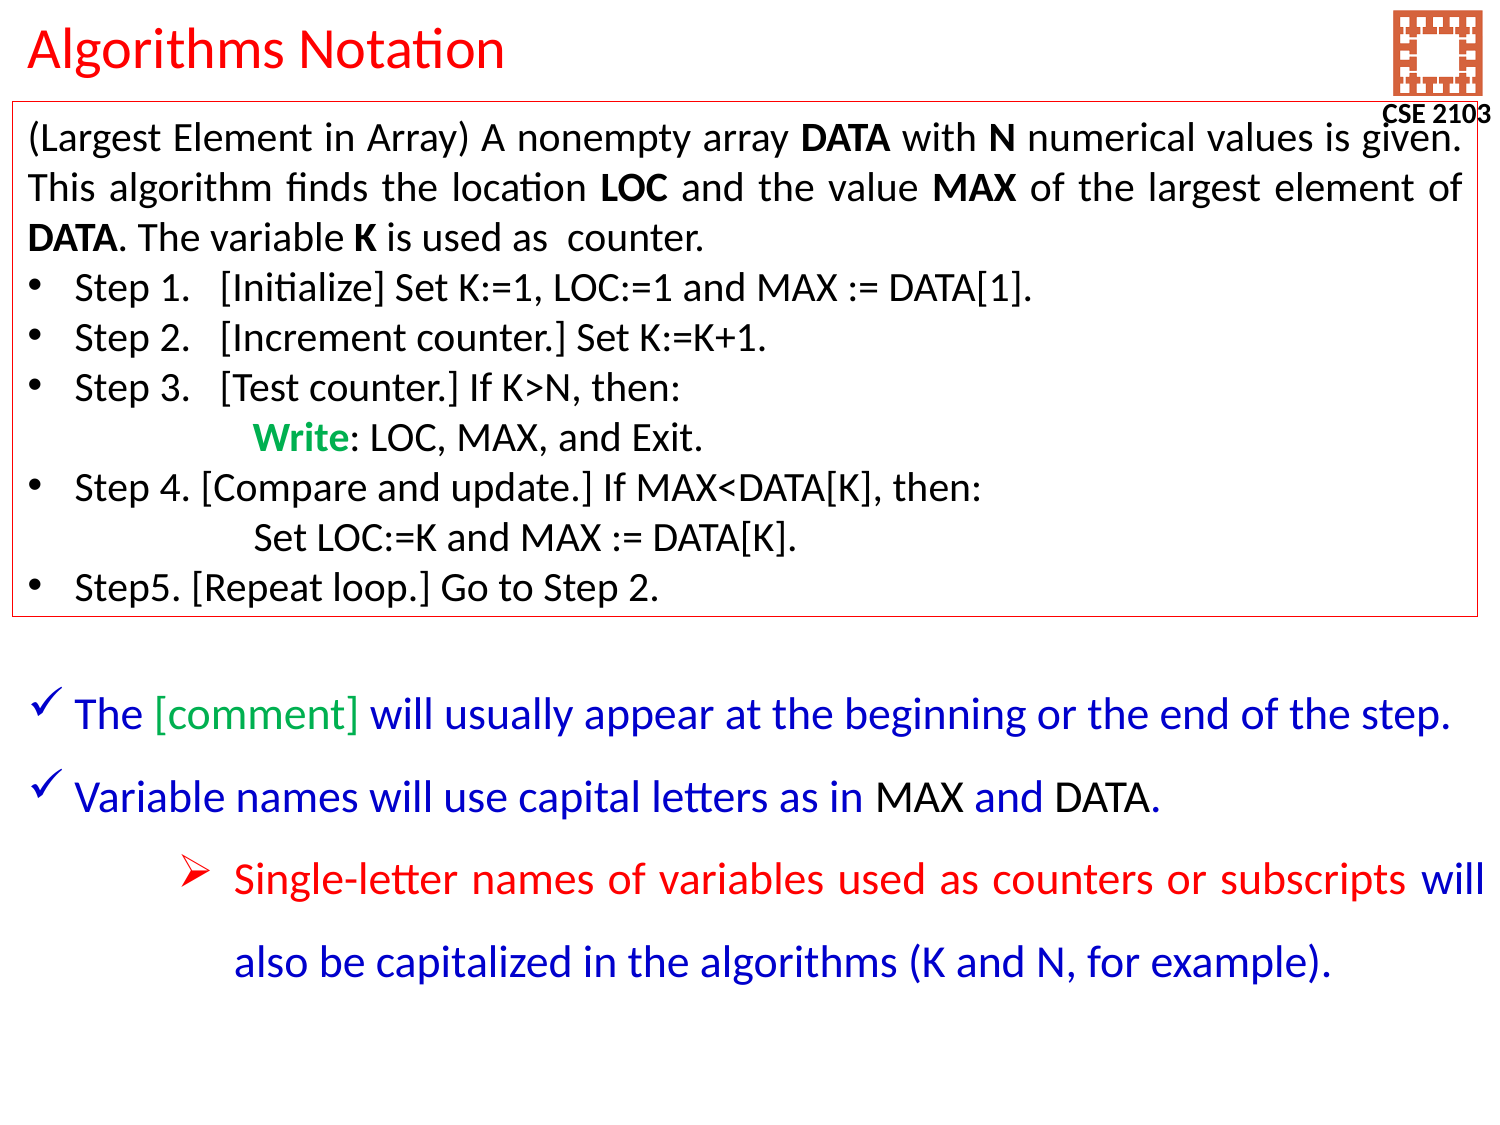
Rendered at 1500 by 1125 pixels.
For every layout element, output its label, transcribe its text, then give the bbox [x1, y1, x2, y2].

text_box Algorithms Notation [12, 3, 888, 88]
text_box (Largest Element in Array) A nonempty array DATA with N numerical values is given. This algorithm finds the location LOC and the value MAX of the largest element of DATA. The variable K is used as counter. Step 1. [Initialize] Set K:=1, LOC:=1 and MAX := DATA[1]. Step 2. [Increment counter.] Set K:=K+1. Step 3. [Test counter.] If K>N, then: Write: LOC, MAX, and Exit. Step 4. [Compare and update.] If MAX<DATA[K], then: Set LOC:=K and MAX := DATA[K]. Step5. [Repeat loop.] Go to Step 2. [12, 101, 1478, 617]
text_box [1367, 8, 1500, 138]
text_box The [comment] will usually appear at the beginning or the end of the step. Variable names will use capital letters as in MAX and DATA. Single-letter names of variables used as counters or subscripts will also be capitalized in the algorithms (K and N, for example). [12, 649, 1500, 1077]
